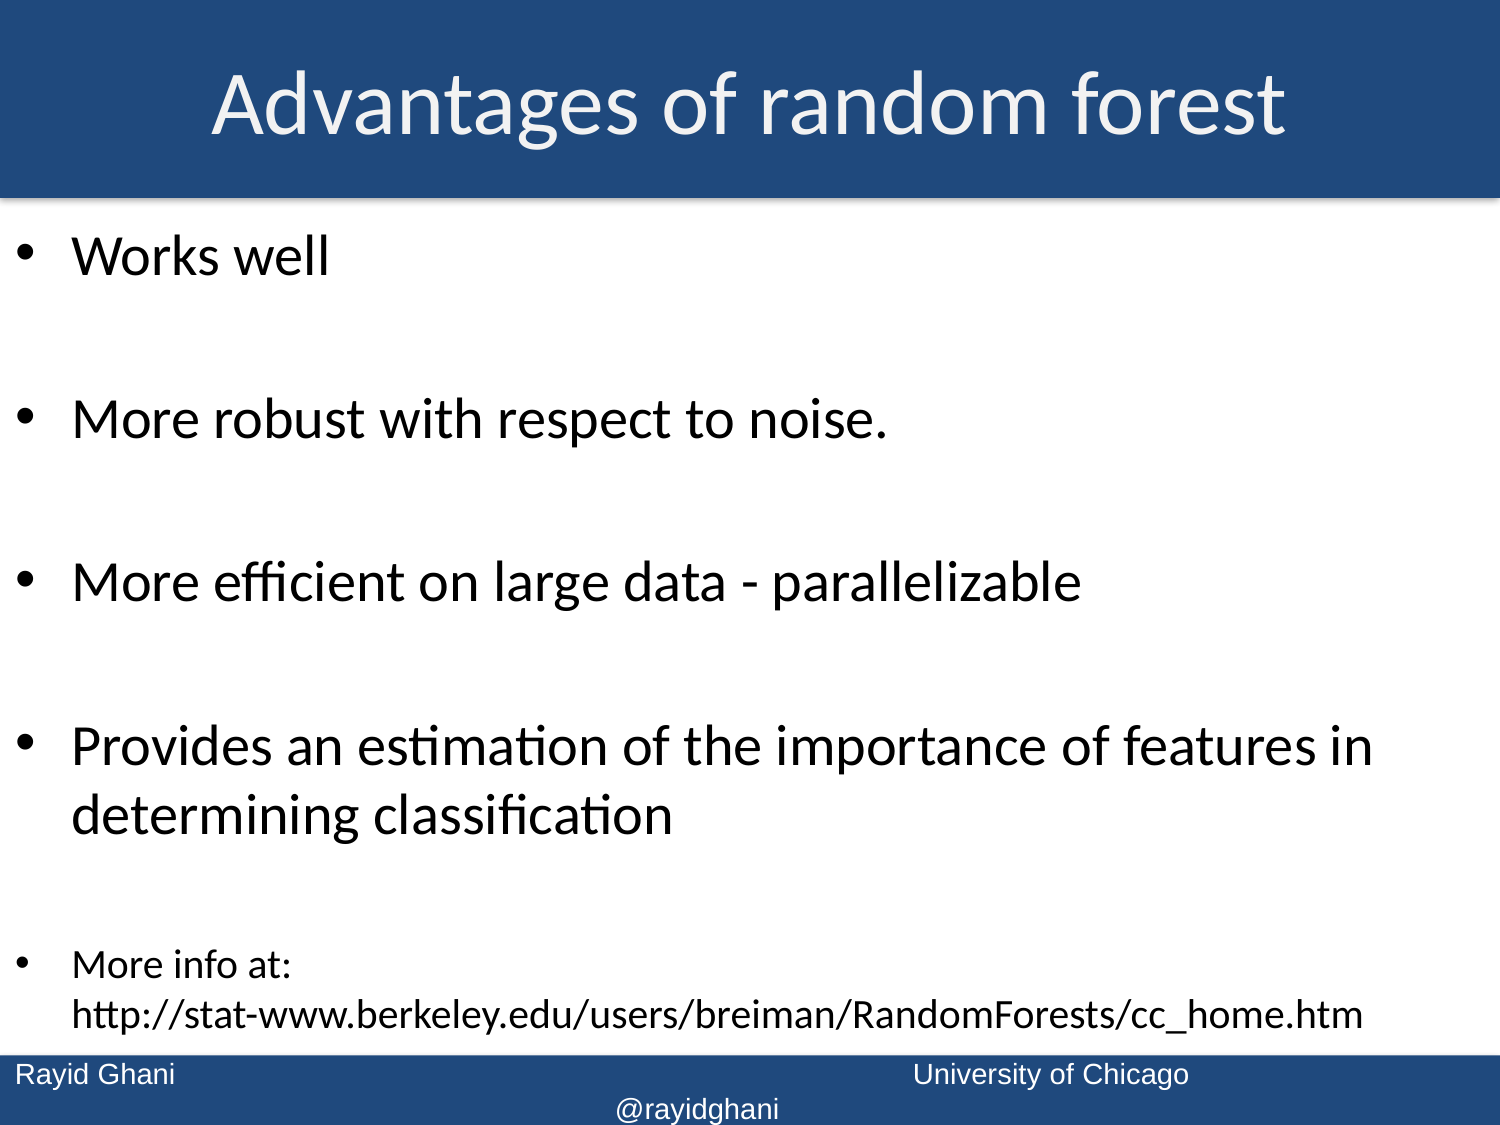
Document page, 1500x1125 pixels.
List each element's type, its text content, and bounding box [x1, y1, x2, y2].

title Advantages of random forest [0, 3, 1500, 127]
list Works well More robust with respect to noise. More efficient on large data - parallelizable Provides an estimation of the importance of features in determining classification More info at: http://stat-www.berkeley.edu/users/breiman/RandomForests/cc_home.htm [0, 127, 1500, 927]
